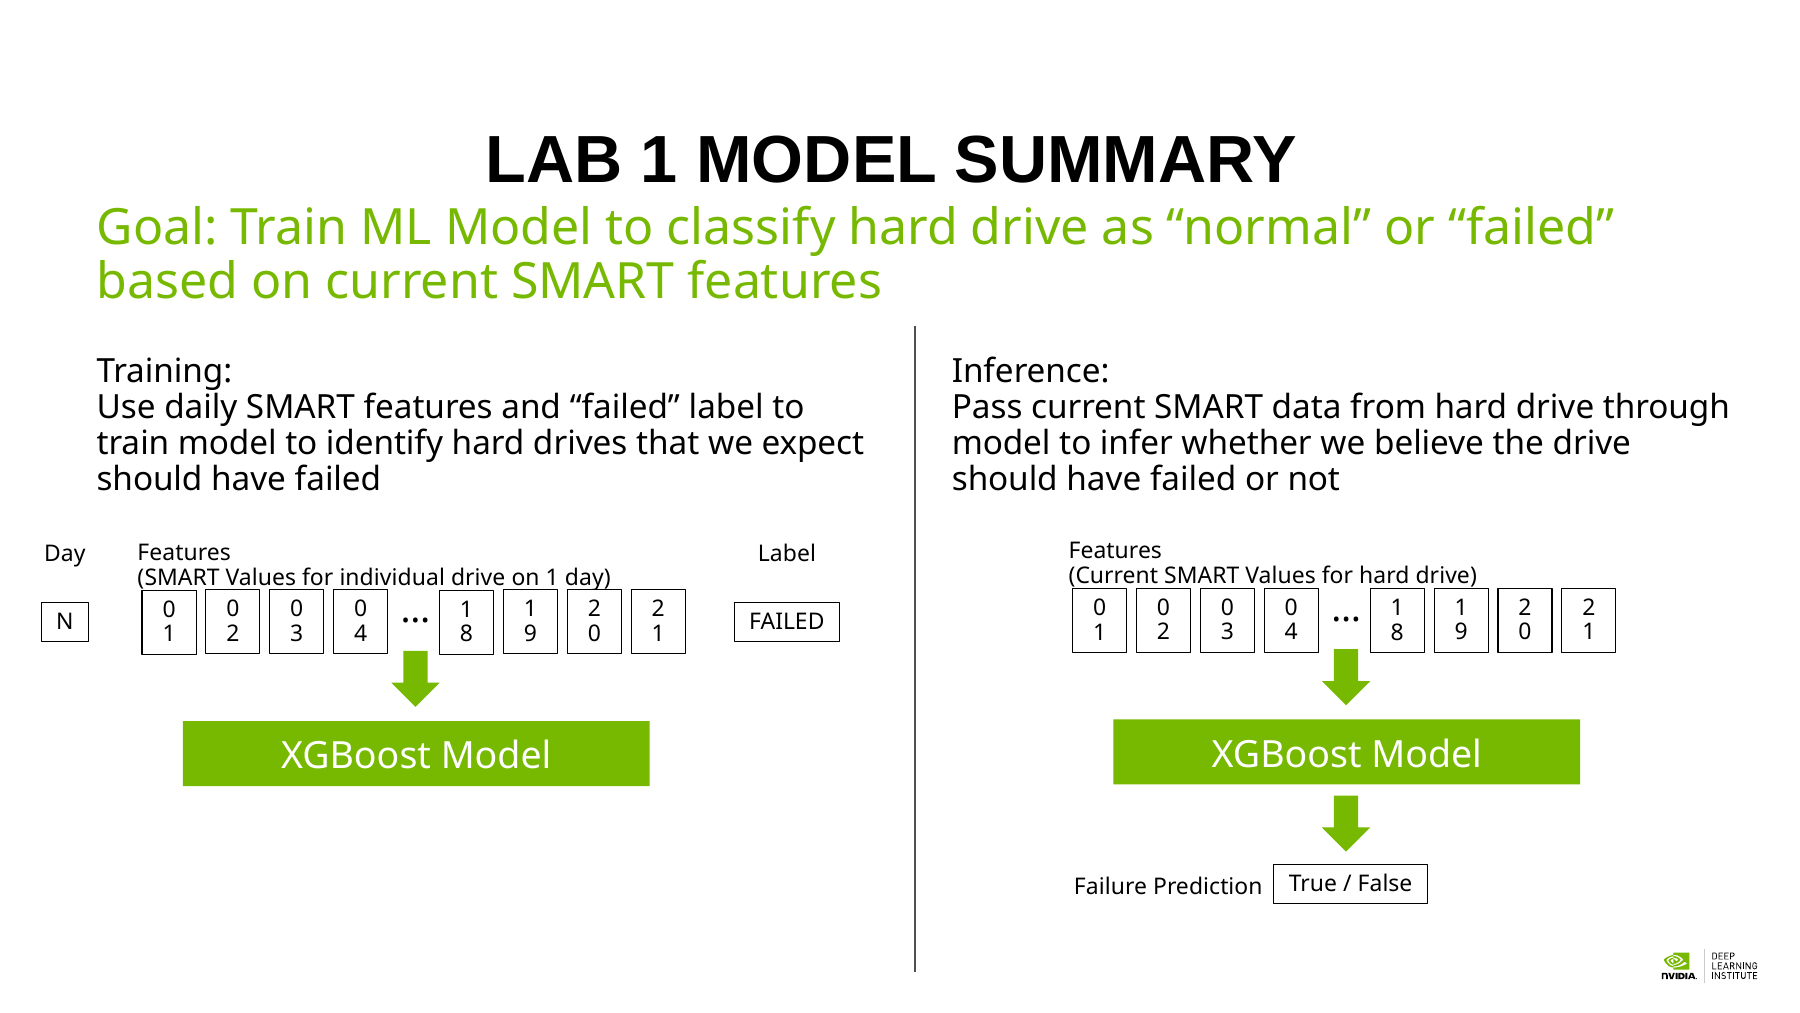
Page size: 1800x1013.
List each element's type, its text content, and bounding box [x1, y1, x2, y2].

text_box 02 [1134, 586, 1193, 654]
text_box Failure Prediction [1057, 866, 1280, 909]
text_box XGBoost Model [1111, 717, 1582, 787]
text_box 19 [501, 588, 560, 656]
text_box Day [27, 532, 102, 575]
text_box 04 [1262, 586, 1320, 654]
text_box [1319, 793, 1373, 854]
text_box Label [741, 532, 833, 575]
text_box 03 [268, 588, 326, 656]
text_box 03 [1198, 586, 1256, 654]
text_box 04 [332, 588, 390, 656]
text_box 20 [565, 588, 624, 656]
text_box 01 [140, 588, 198, 656]
text_box [389, 648, 442, 710]
text_box Features (SMART Values for individual drive on 1 day) [121, 531, 628, 600]
text_box True / False [1272, 862, 1430, 906]
text_box 01 [1071, 586, 1129, 655]
list Goal: Train ML Model to classify hard drive as “normal” or “failed” based on current SMART features [81, 193, 1719, 281]
text_box FAILED [732, 600, 842, 643]
text_box 18 [438, 588, 496, 656]
text_box … [384, 581, 447, 640]
text_box [1320, 647, 1373, 708]
text_box 02 [204, 588, 262, 656]
text_box XGBoost Model [181, 719, 652, 788]
text_box 21 [629, 588, 687, 656]
text_box 18 [1368, 586, 1426, 655]
text_box 19 [1432, 586, 1490, 654]
list Training: Use daily SMART features and “failed” label to train model to identify hard drives that we expect should have failed [81, 346, 901, 504]
text_box … [1314, 579, 1378, 639]
text_box Inference: Pass current SMART data from hard drive through model to infer whether we believe the drive should have failed or not [936, 346, 1756, 504]
title LAB 1 MODEL SUMMARY [81, 107, 1719, 193]
text_box 21 [1560, 586, 1618, 654]
text_box N [39, 600, 90, 643]
text_box 20 [1496, 586, 1554, 654]
text_box Features (Current SMART Values for hard drive) [1052, 530, 1494, 598]
